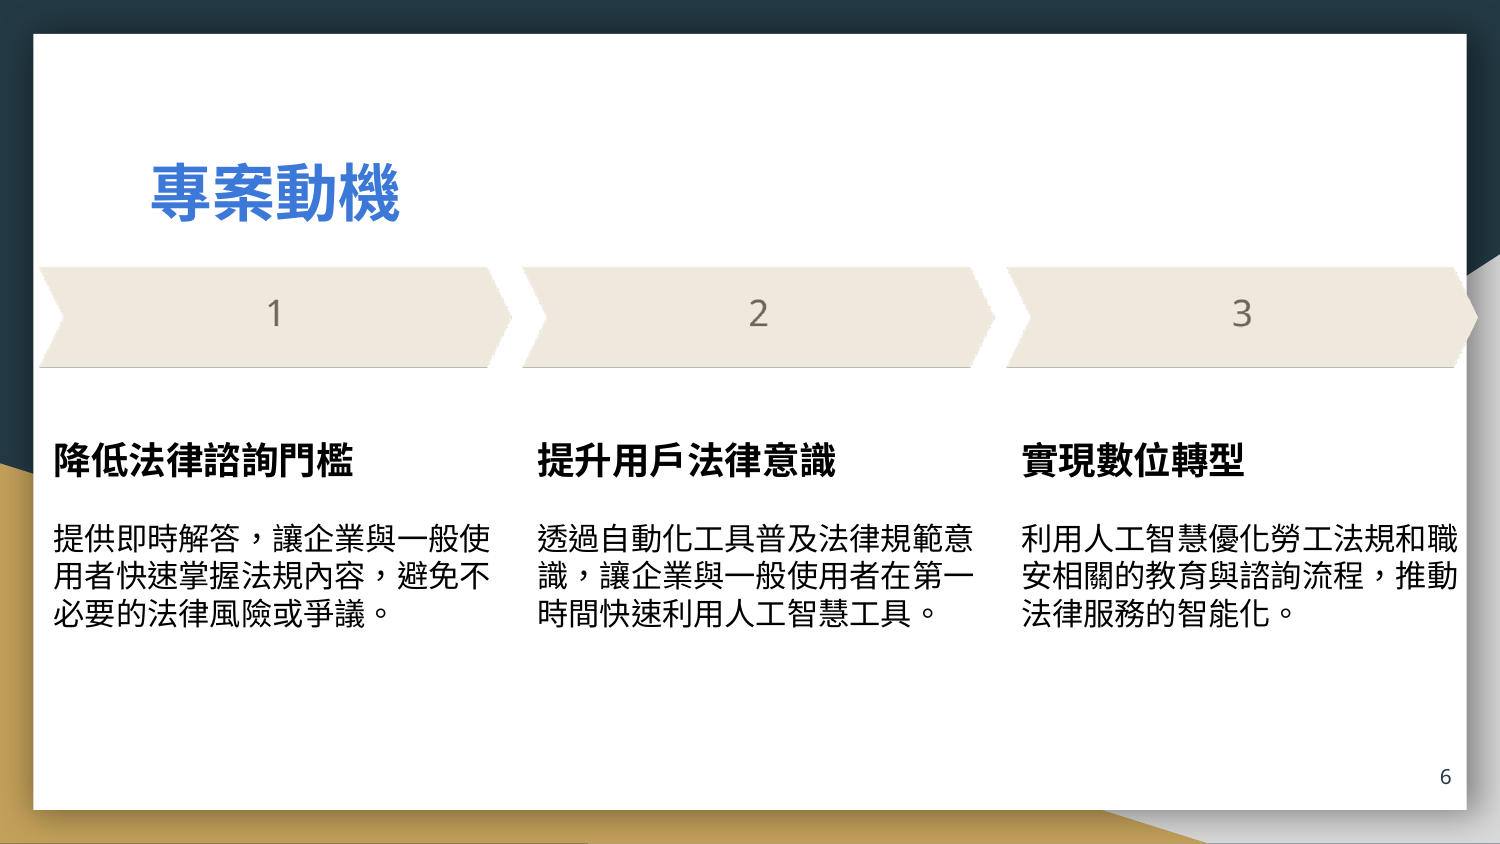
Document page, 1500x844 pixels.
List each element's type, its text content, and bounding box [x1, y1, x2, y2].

picture [1005, 267, 1479, 368]
picture [38, 267, 512, 368]
text_box 降低法律諮詢門檻 提供即時解答，讓企業與一般使用者快速掌握法規內容，避免不必要的法律風險或爭議。 [38, 421, 511, 669]
picture [522, 267, 995, 368]
text_box 實現數位轉型 利用人工智慧優化勞工法規和職安相關的教育與諮詢流程，推動法律服務的智能化。 [1006, 421, 1479, 669]
title 專案動機 [134, 138, 1366, 271]
slide_number 6 [1376, 745, 1467, 810]
text_box 提升用戶法律意識 透過自動化工具普及法律規範意識，讓企業與一般使用者在第一時間快速利用人工智慧工具。 [522, 421, 995, 669]
